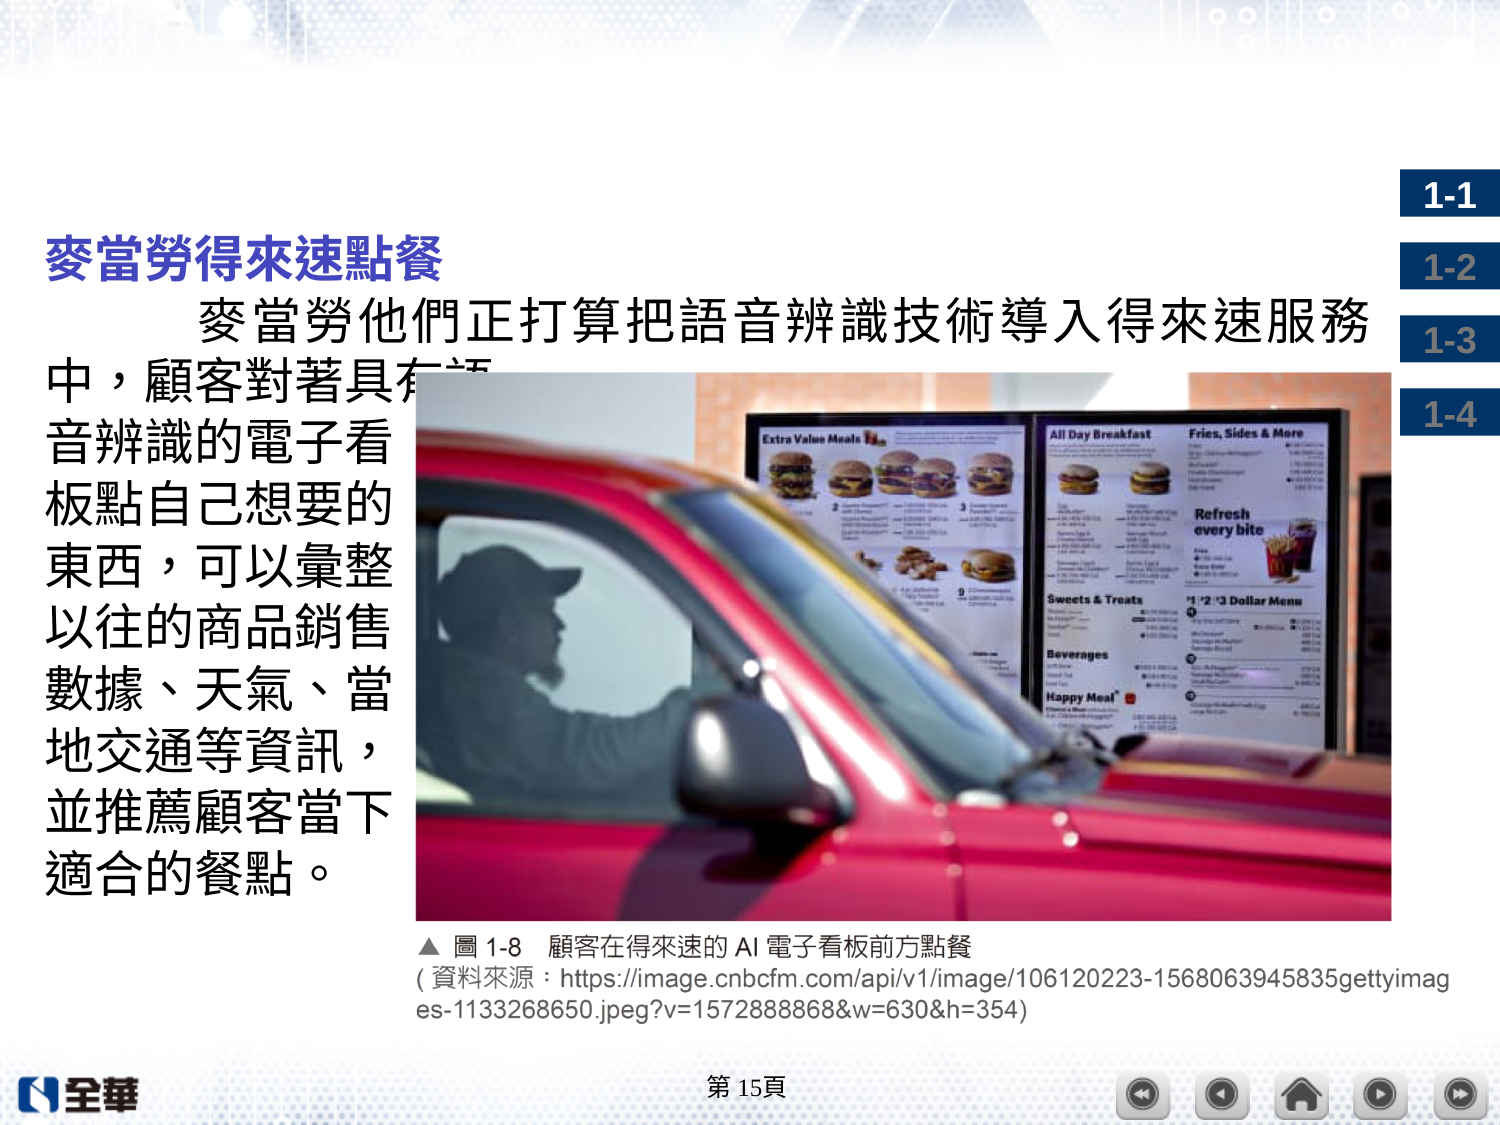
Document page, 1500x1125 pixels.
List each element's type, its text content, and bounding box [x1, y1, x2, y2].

picture [0, 0, 1500, 1125]
list 麥當勞得來速點餐 麥當勞他們正打算把語音辨識技術導入得來速服務中，顧客對著具有語 音辨識的電子看 板點自己想要的 東西，可以彙整 以往的商品銷售 數據、天氣、當 地交通等資訊， 並推薦顧客當下 適合的餐點。 [29, 219, 1386, 1048]
